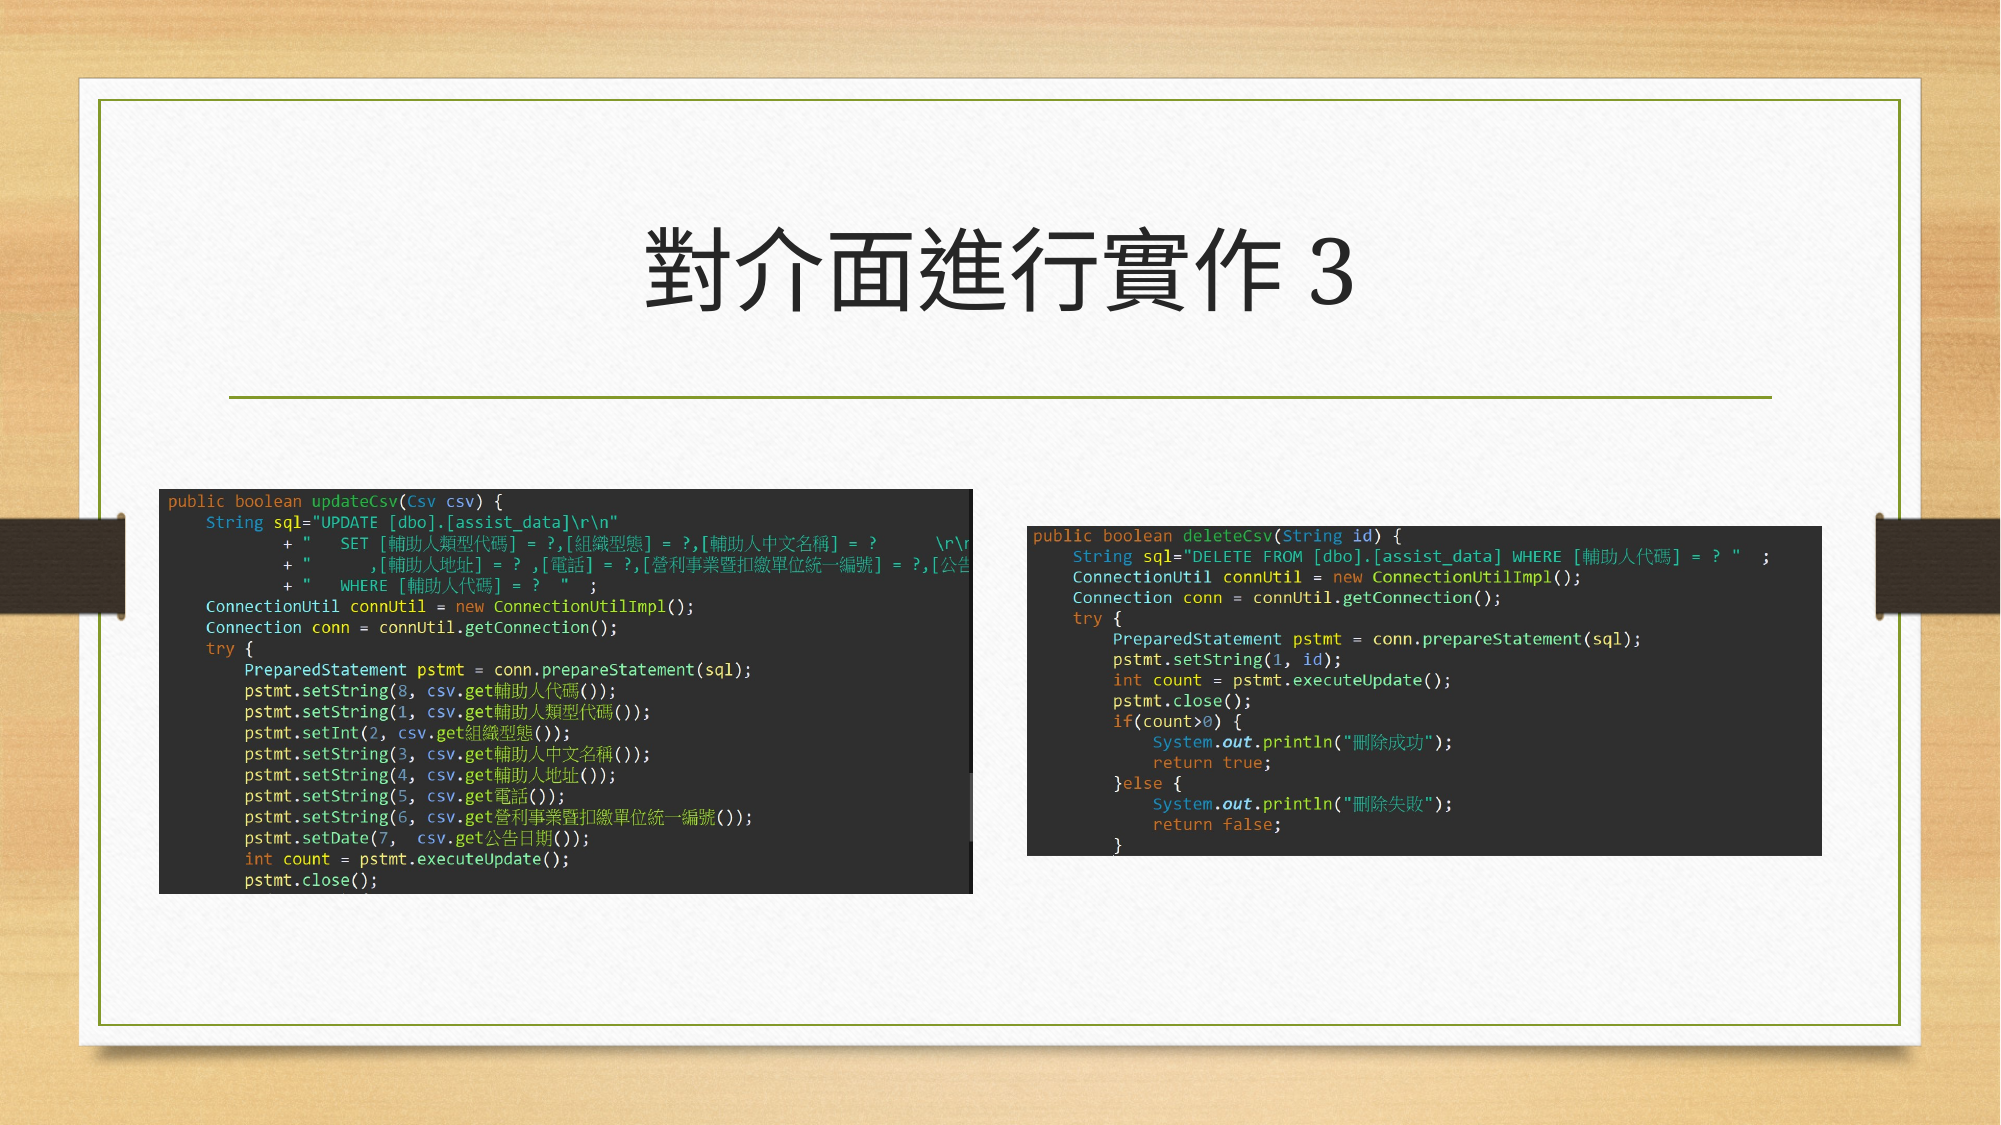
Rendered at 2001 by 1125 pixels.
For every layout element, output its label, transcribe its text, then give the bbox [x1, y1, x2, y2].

title 對介面進行實作3 [212, 161, 1788, 375]
picture [0, 0, 2001, 1125]
